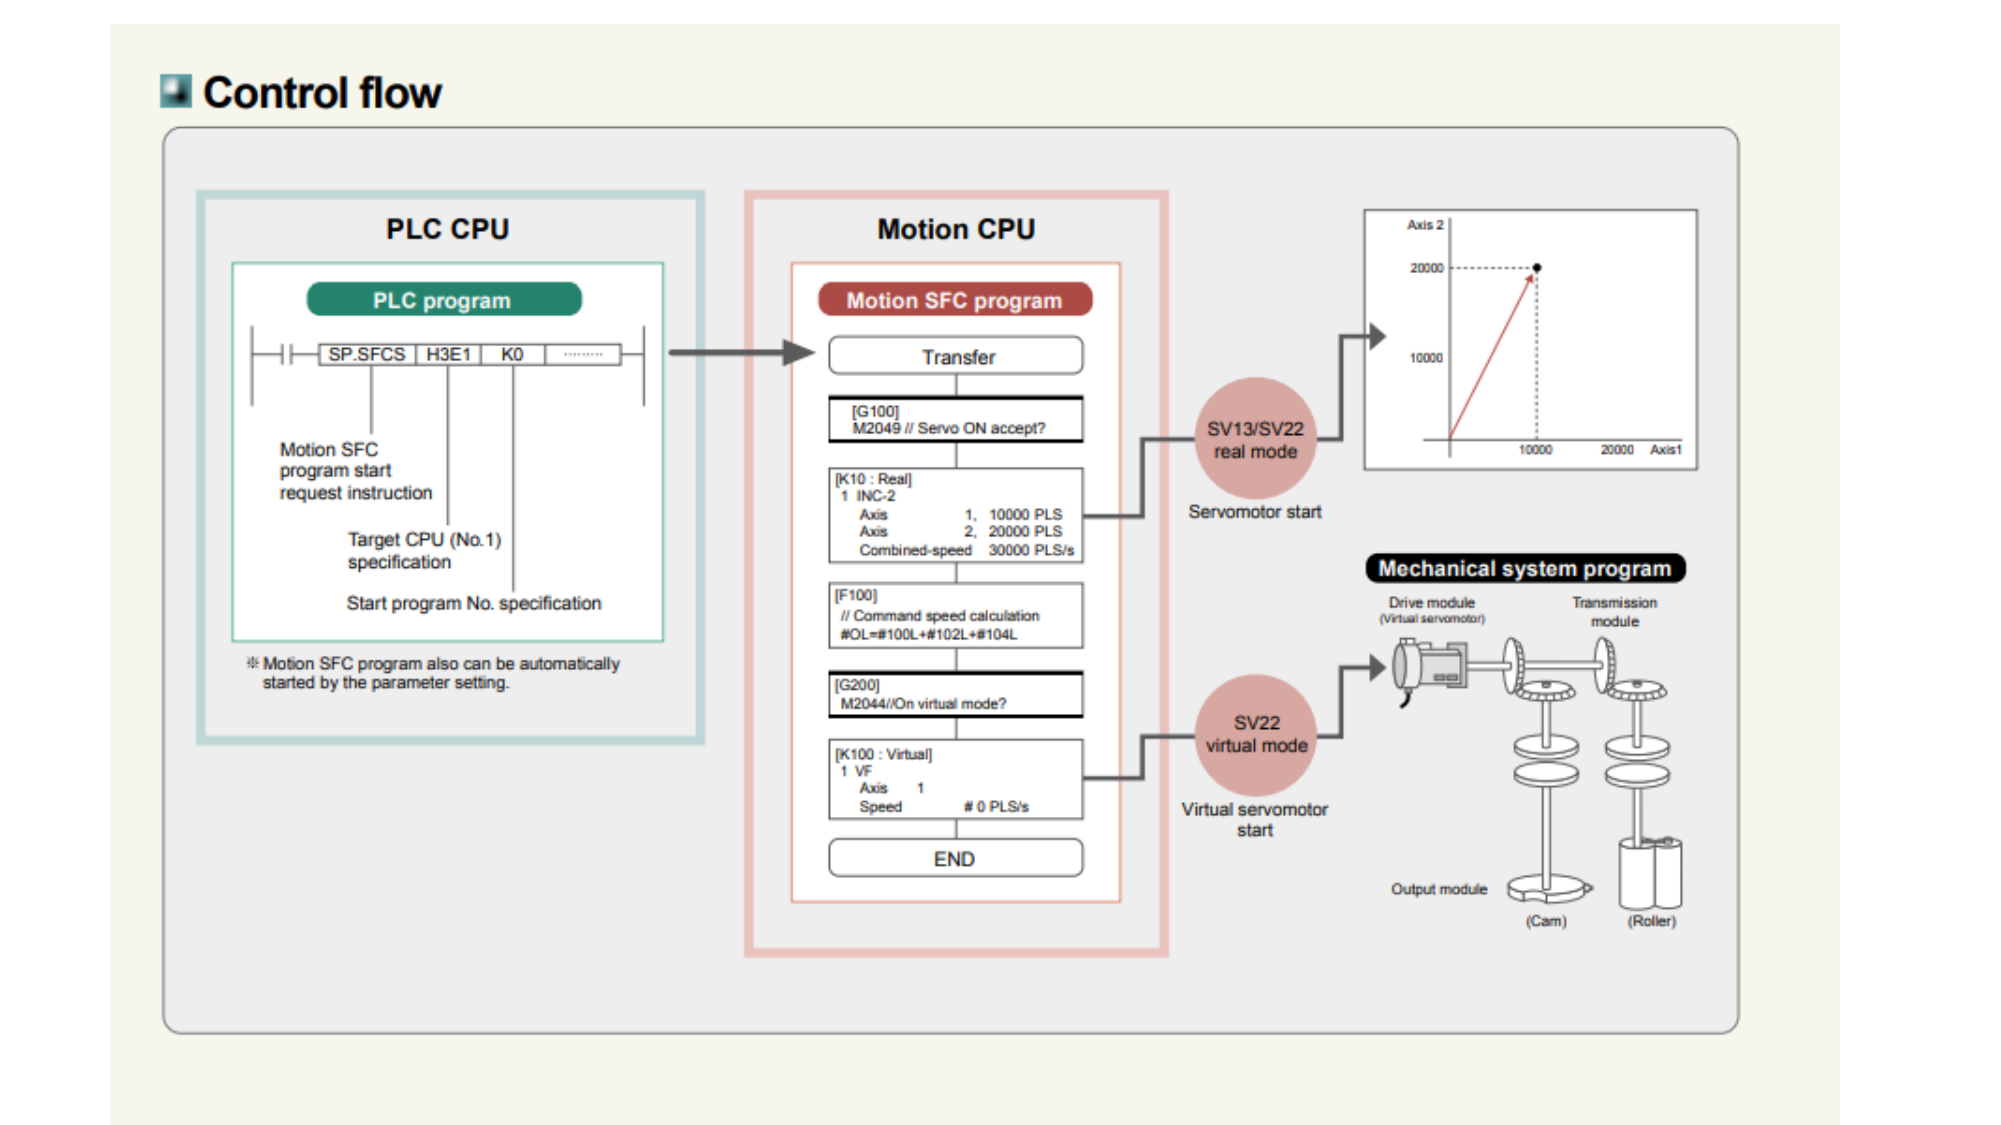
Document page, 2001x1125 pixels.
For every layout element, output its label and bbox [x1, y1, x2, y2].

list [110, 24, 1840, 1125]
